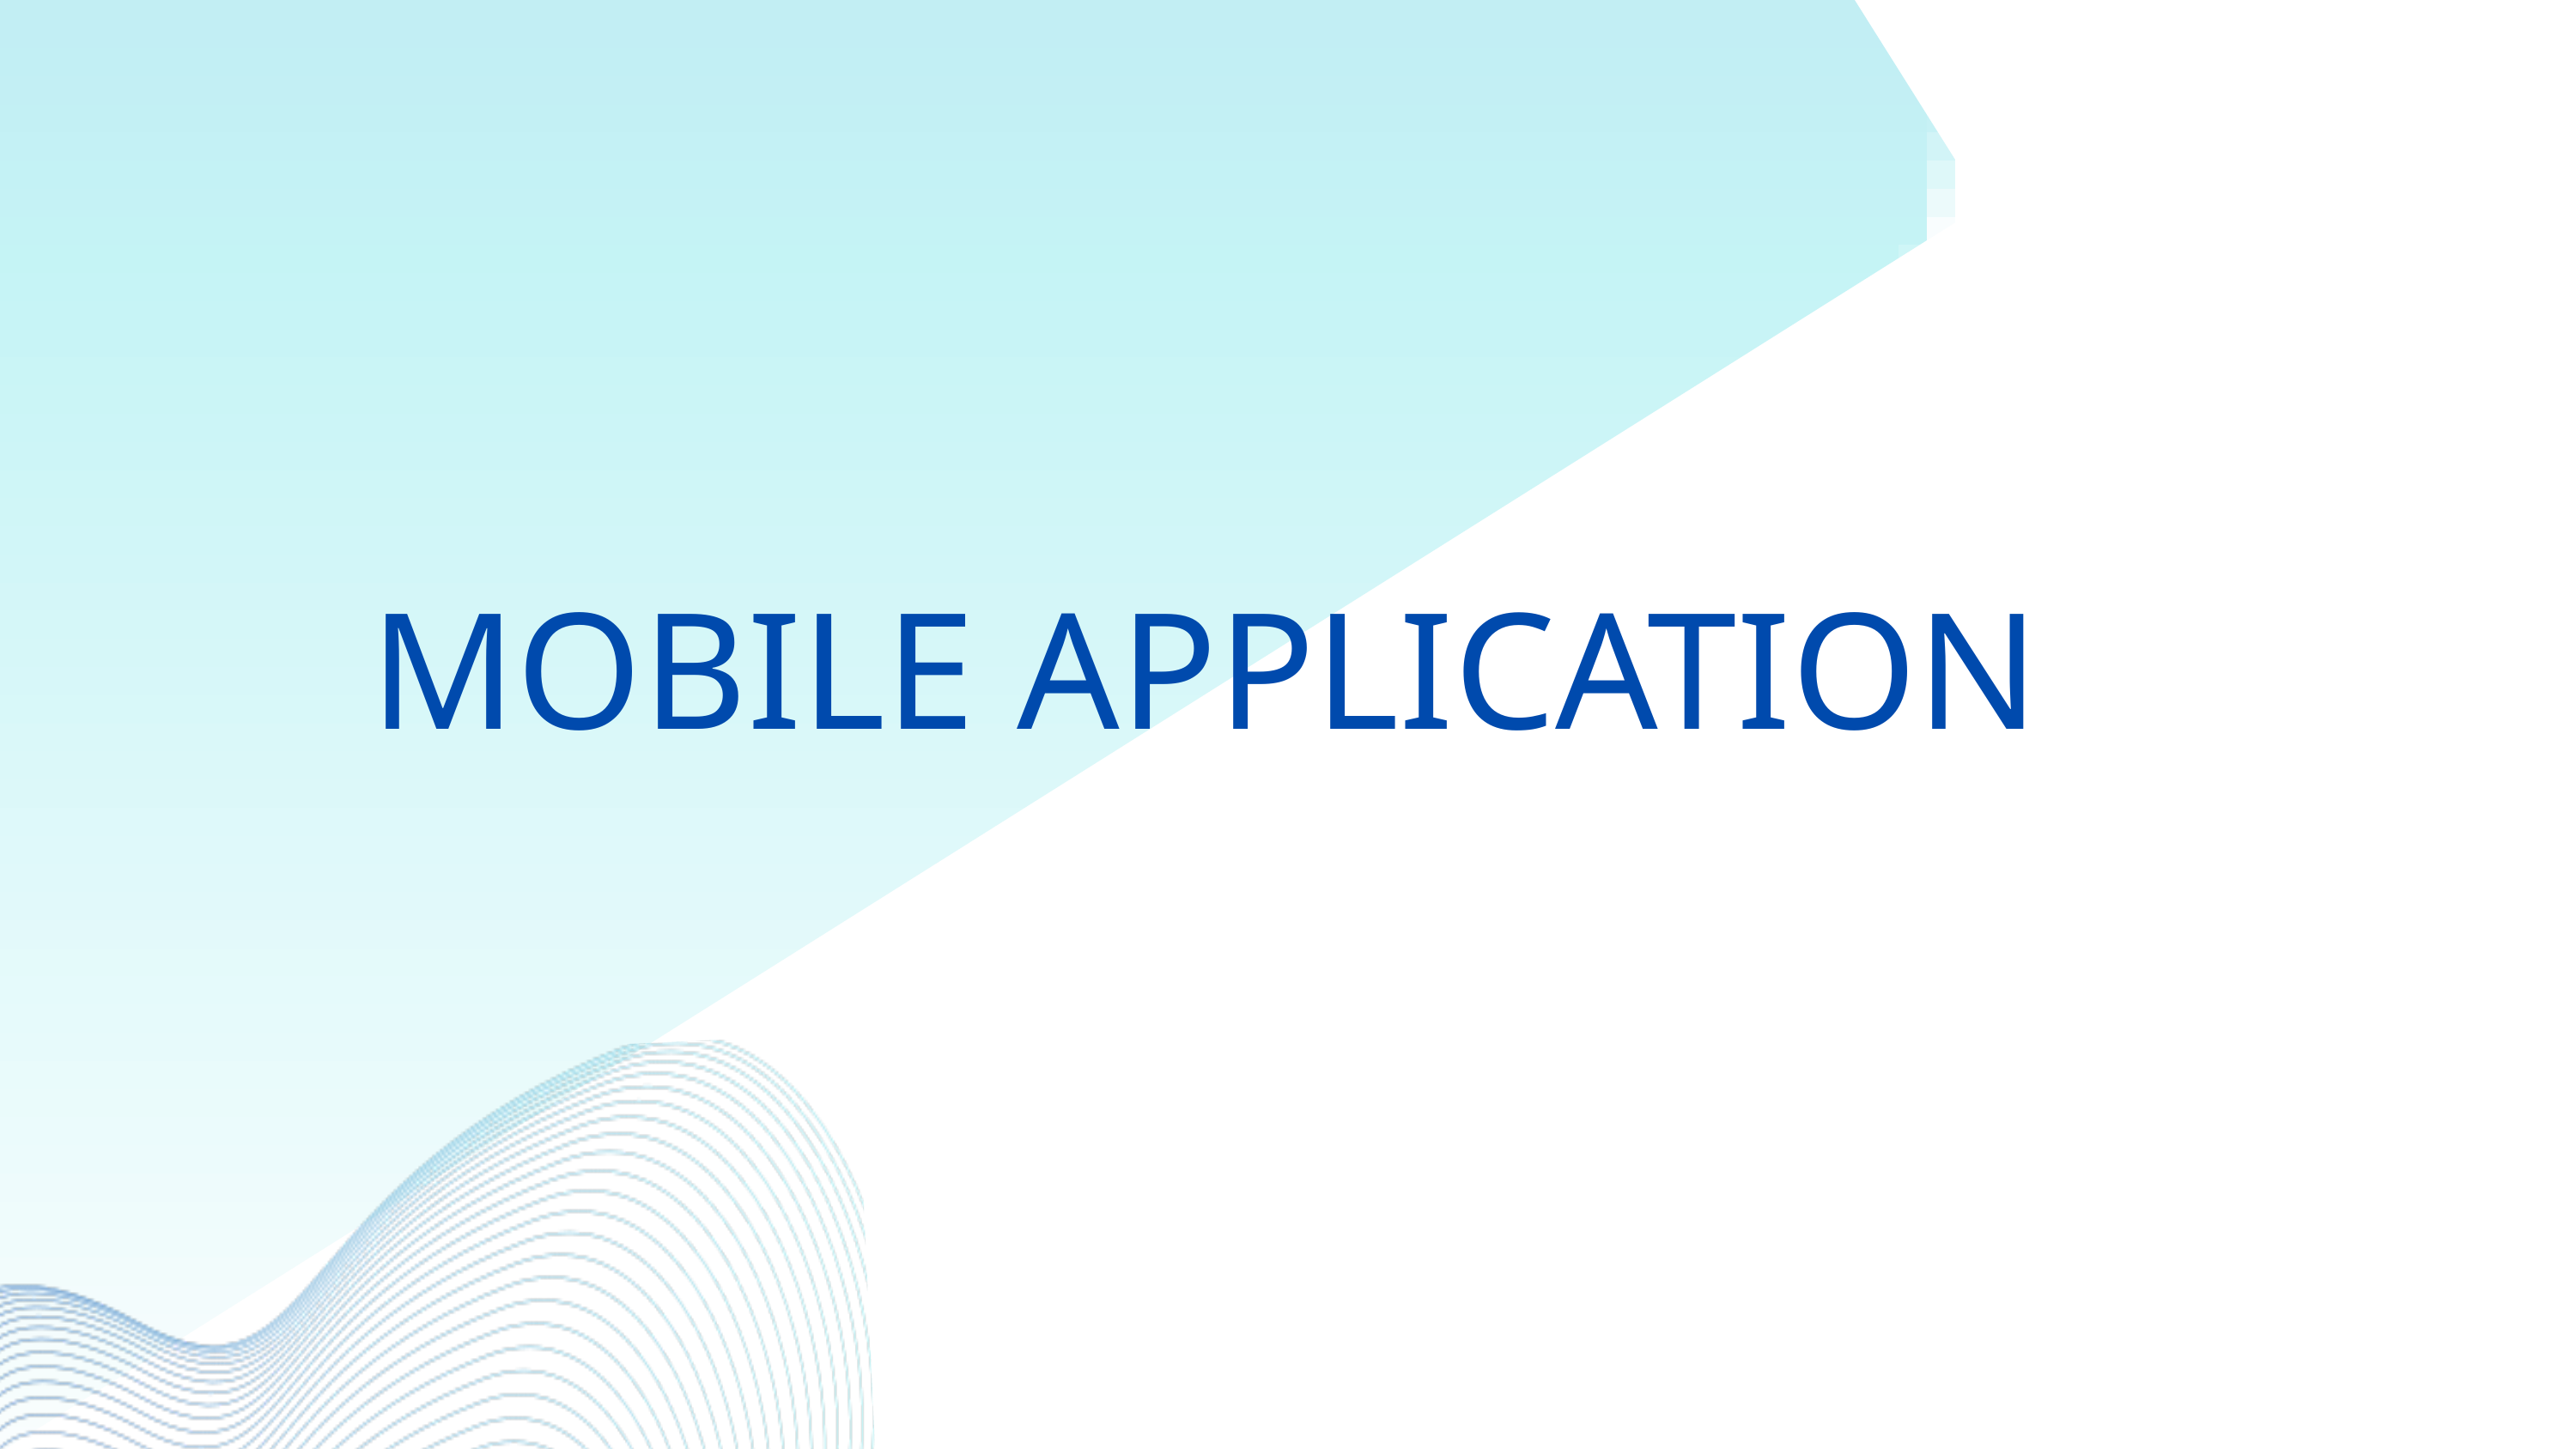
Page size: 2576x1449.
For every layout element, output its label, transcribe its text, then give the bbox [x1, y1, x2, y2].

text_box [0, 1033, 876, 1449]
text_box MOBILE APPLICATION [370, 600, 2206, 761]
text_box [0, 0, 1984, 1072]
